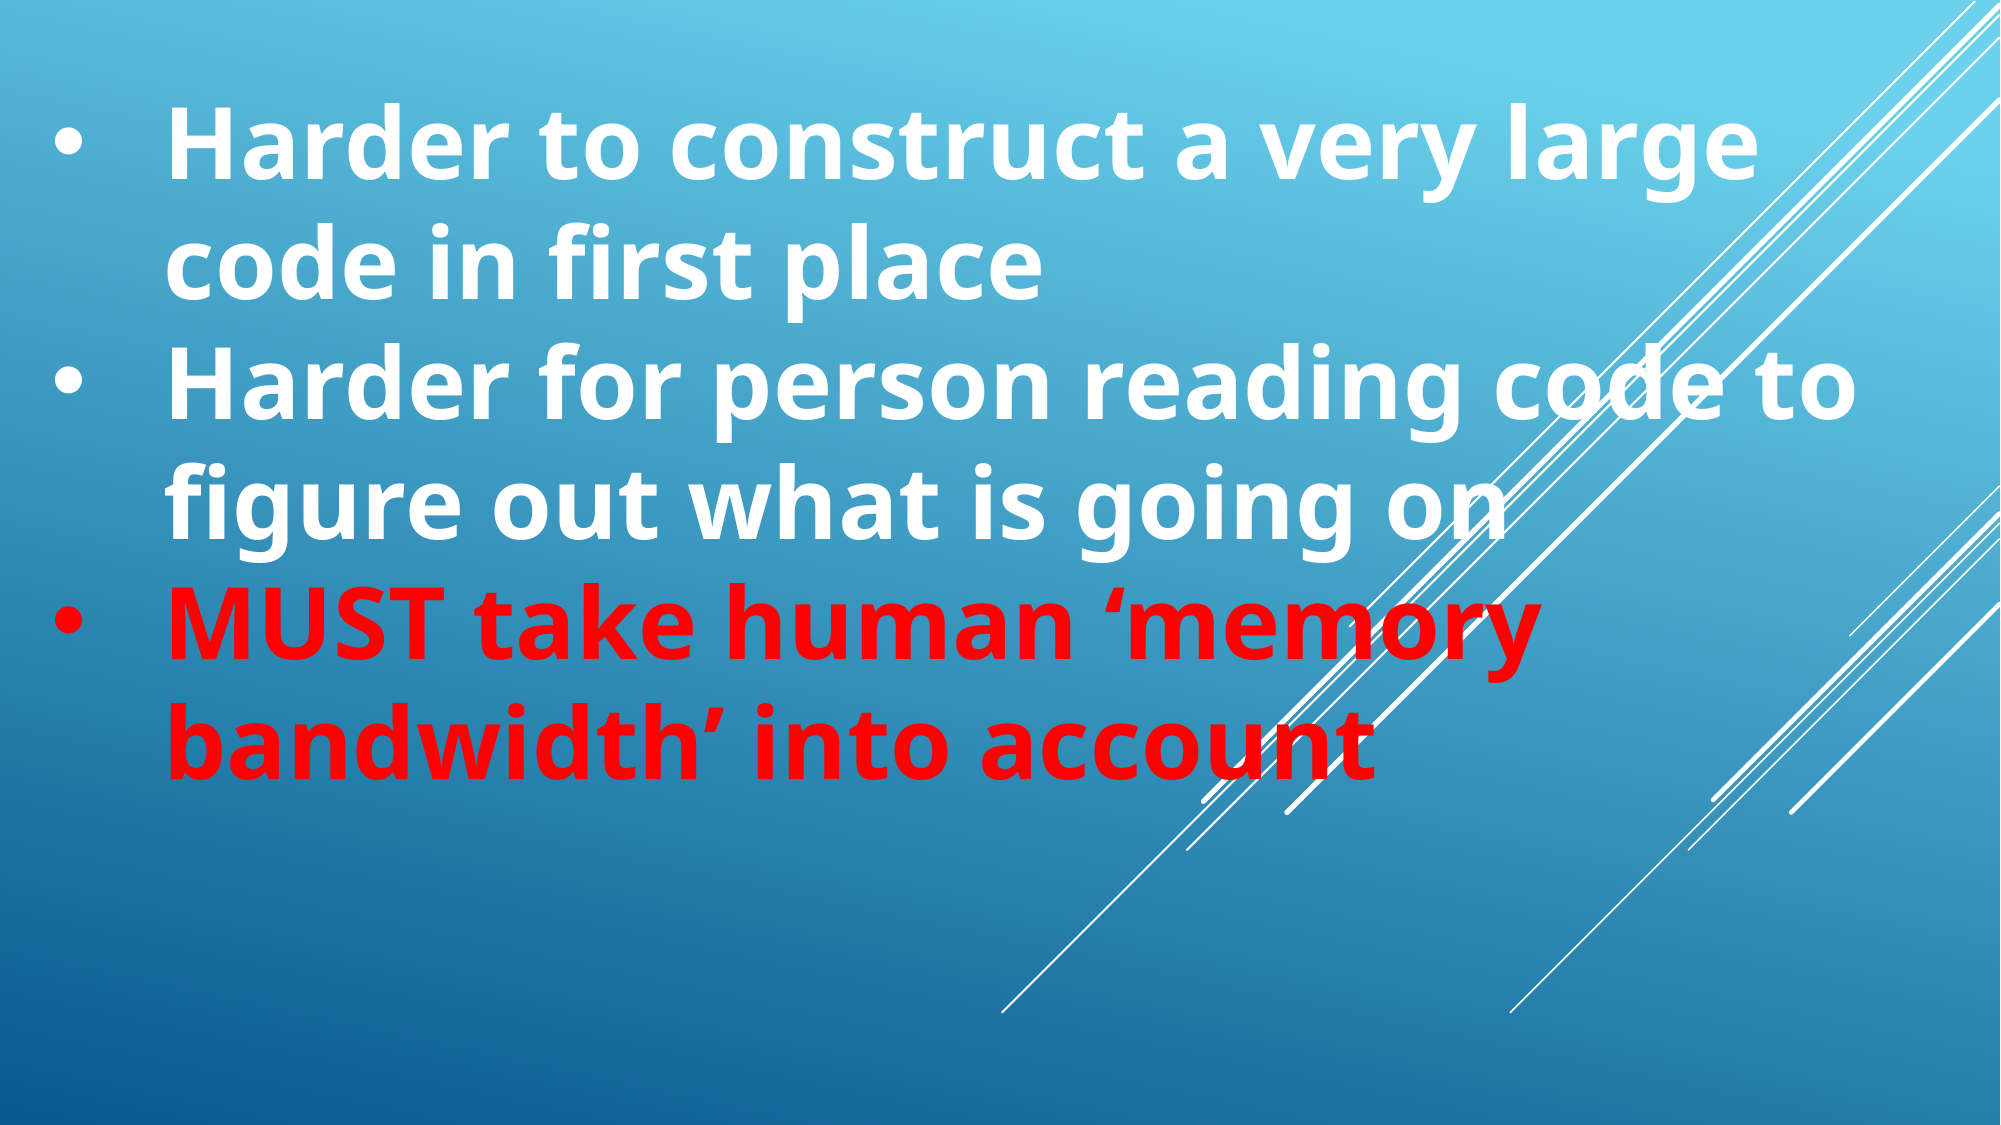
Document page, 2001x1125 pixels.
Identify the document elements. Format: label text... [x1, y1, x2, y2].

text_box Harder to construct a very large code in first place Harder for person reading code to figure out what is going on MUST take human ‘memory bandwidth’ into account [36, 72, 1956, 807]
subtitle [57, 807, 1902, 1104]
